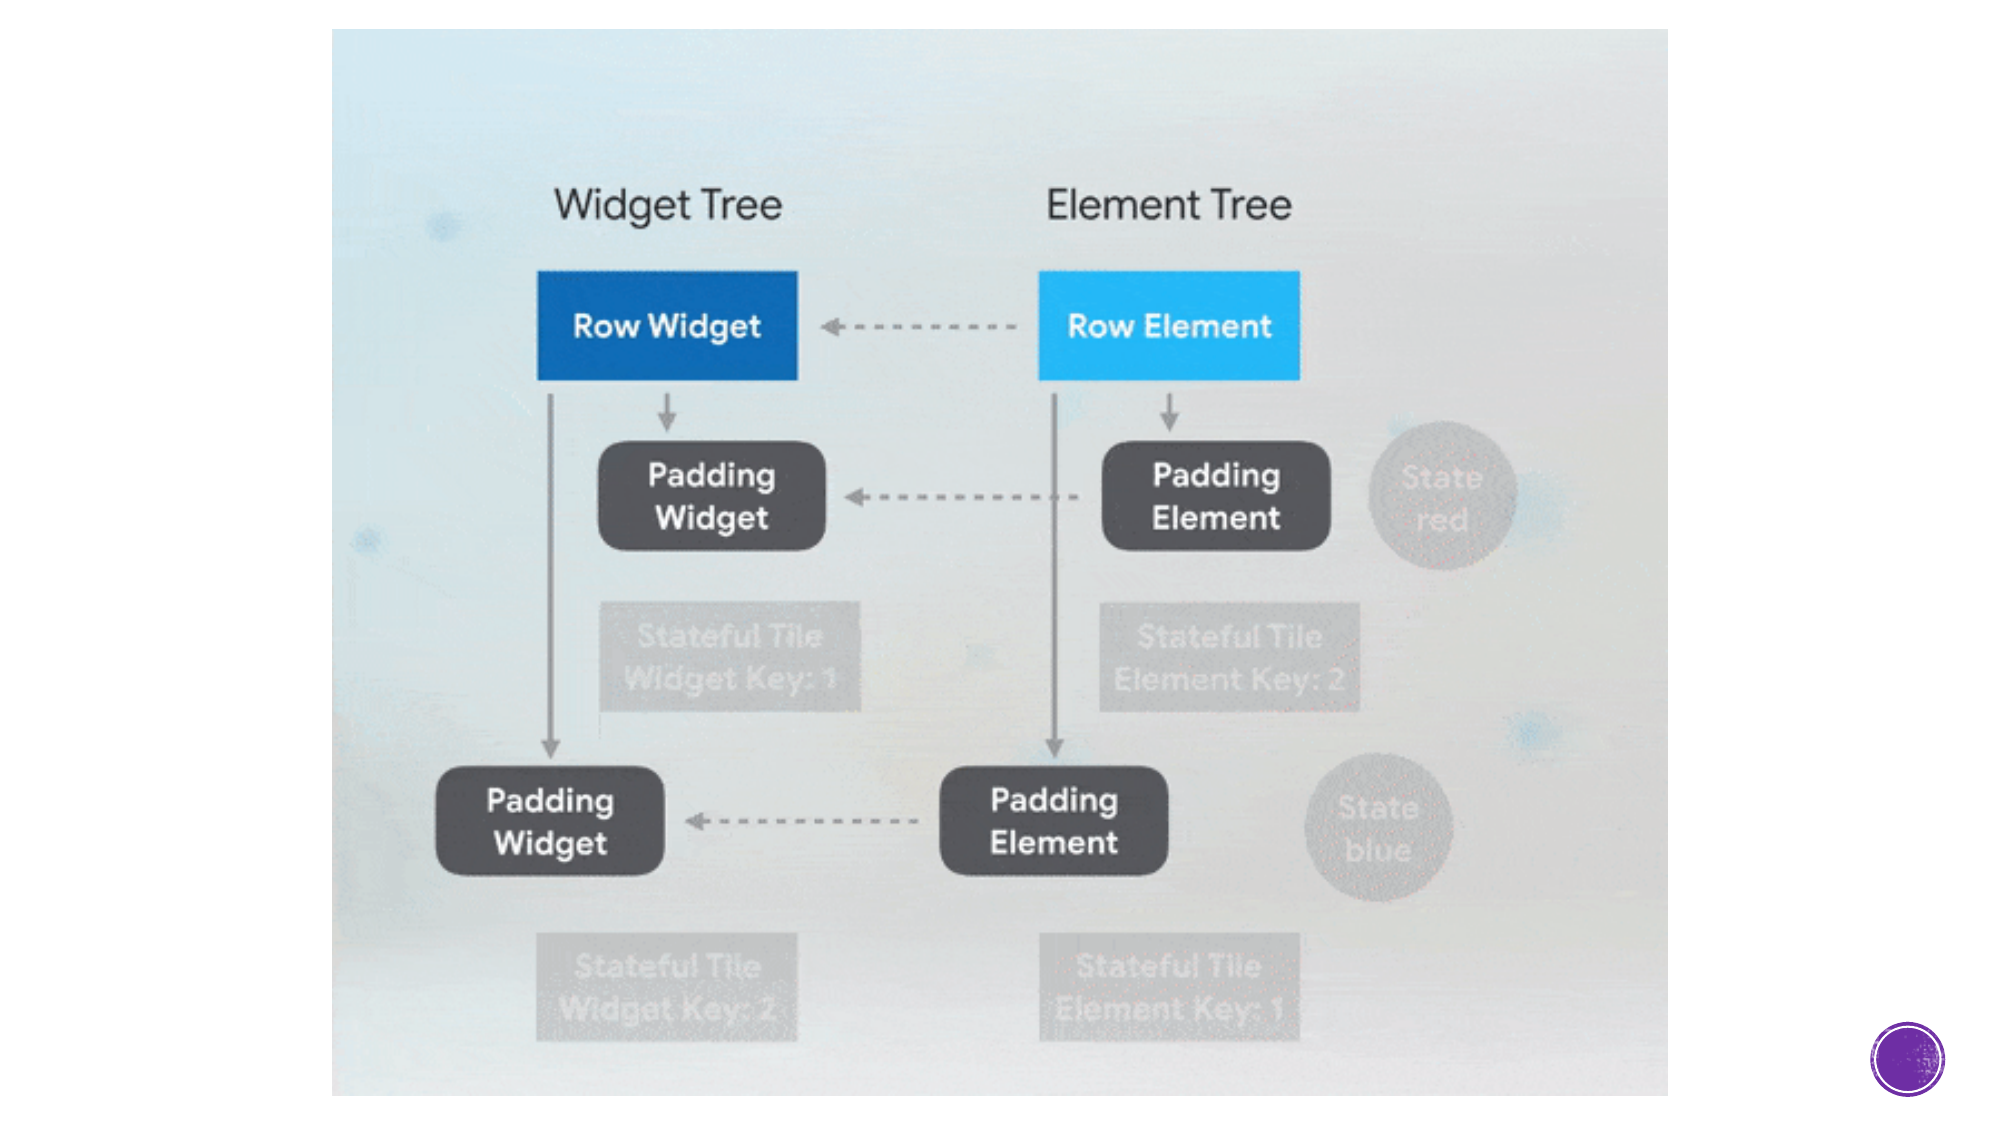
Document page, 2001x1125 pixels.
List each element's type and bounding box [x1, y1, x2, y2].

picture [332, 29, 1668, 1096]
